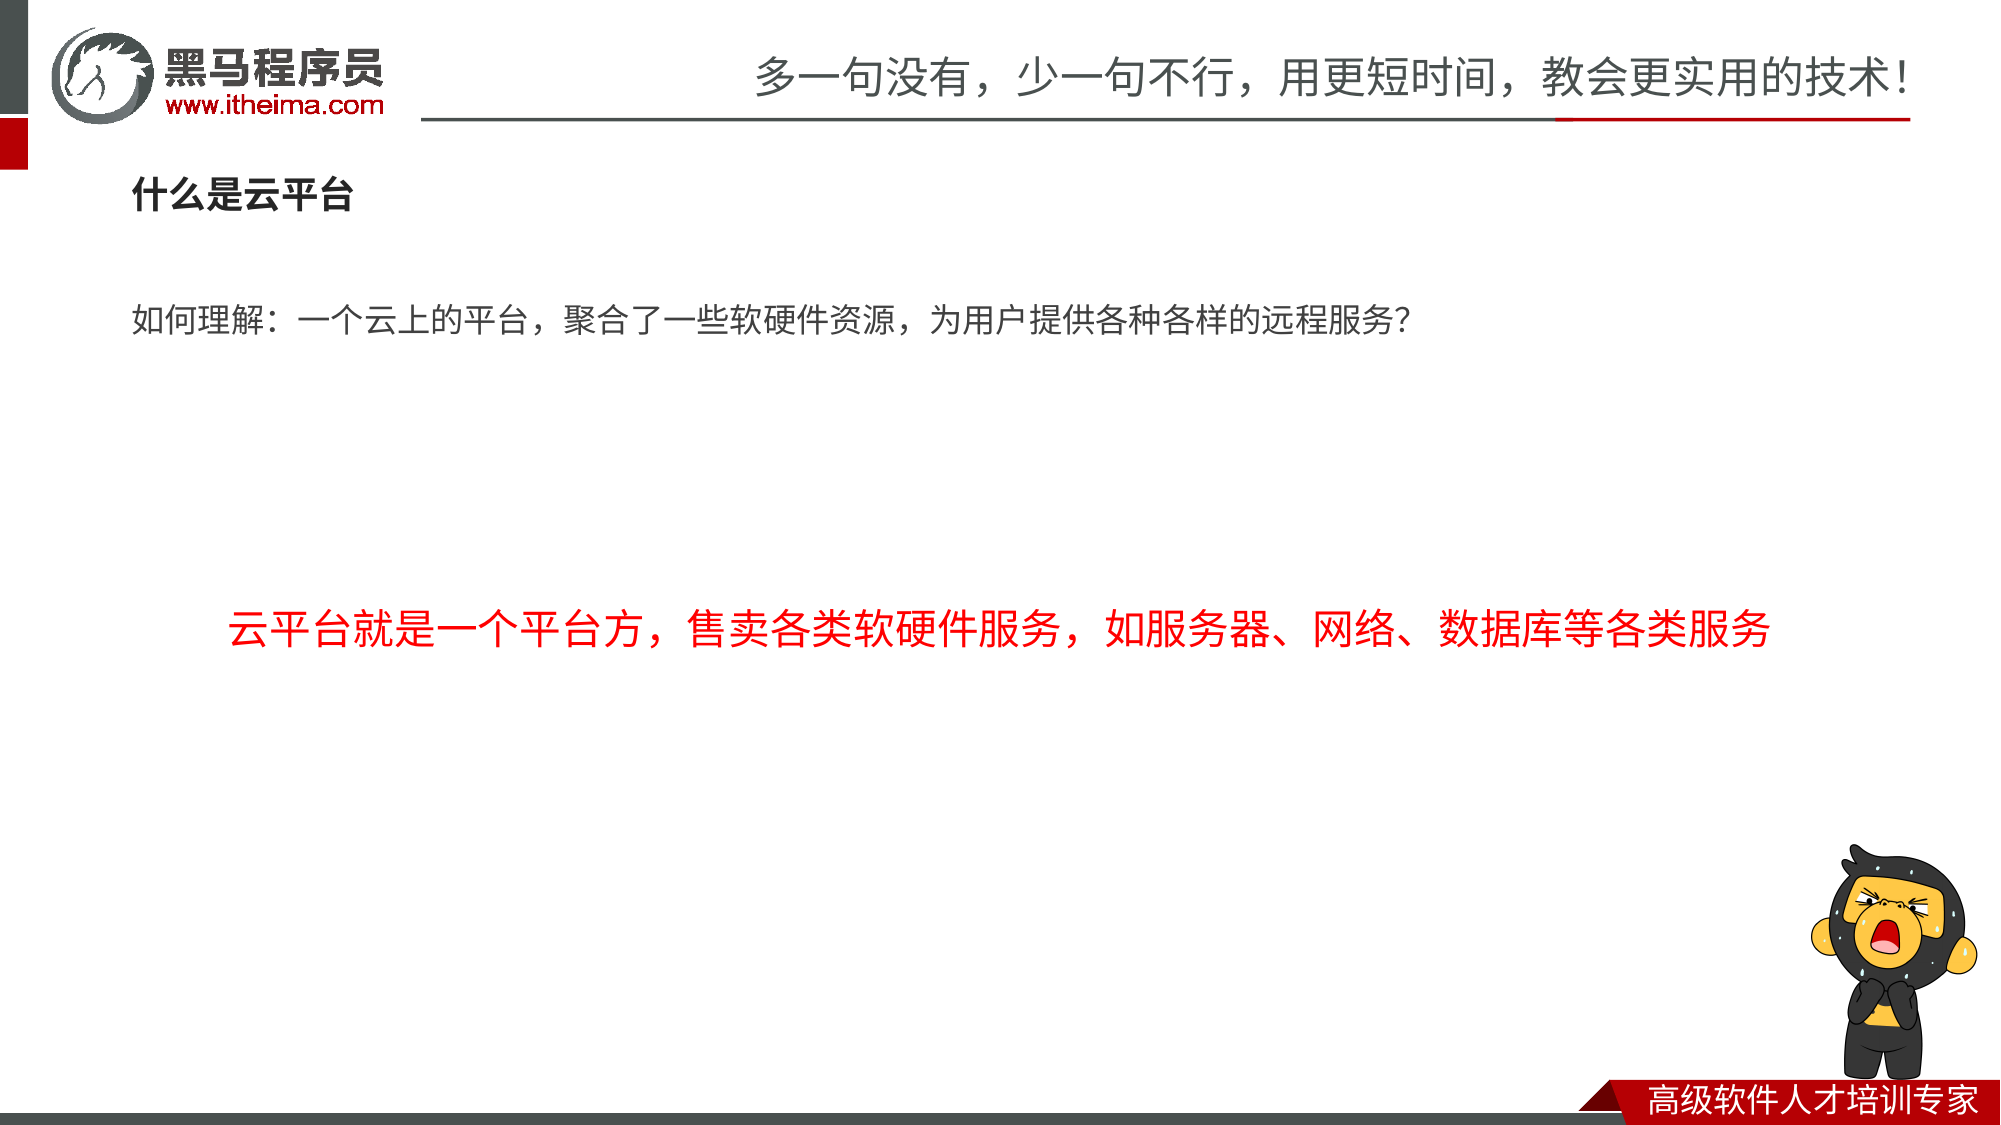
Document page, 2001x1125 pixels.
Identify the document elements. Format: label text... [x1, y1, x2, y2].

list 什么是云平台 [116, 154, 1872, 239]
text_box 云平台就是一个平台方，售卖各类软硬件服务，如服务器、网络、数据库等各类服务 [212, 595, 1788, 661]
picture [50, 26, 384, 125]
picture [1754, 837, 2000, 1088]
list 如何理解：一个云上的平台，聚合了一些软硬件资源，为用户提供各种各样的远程服务？ [116, 271, 1872, 964]
